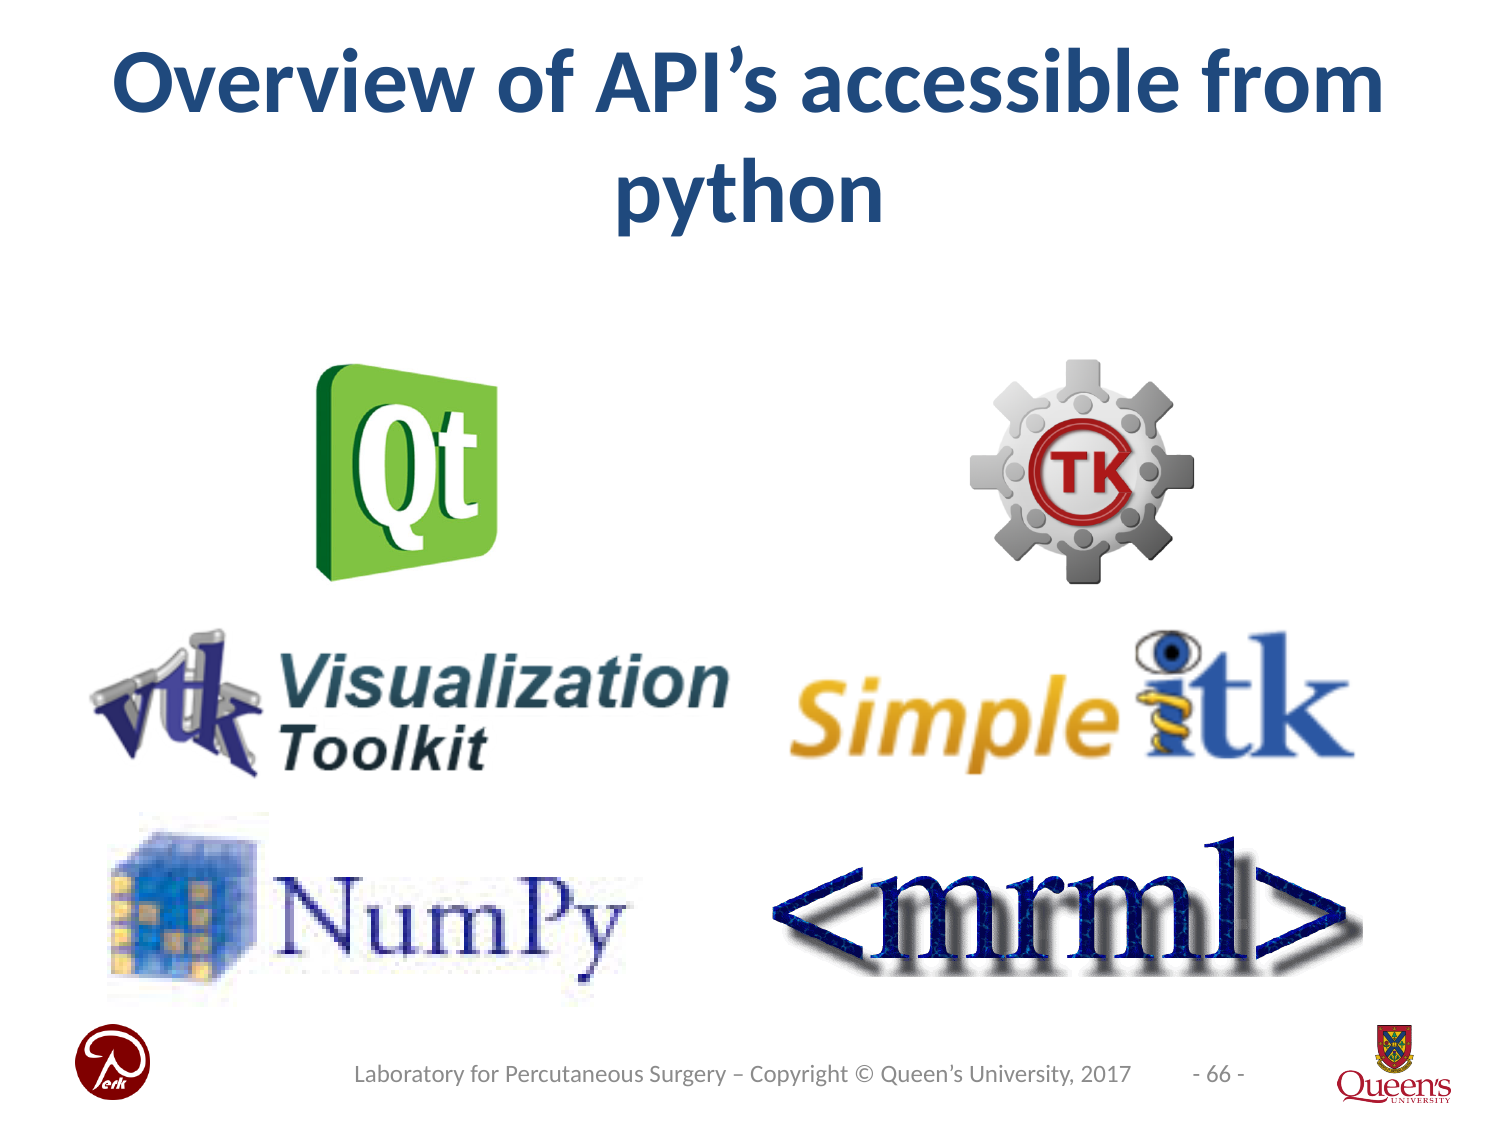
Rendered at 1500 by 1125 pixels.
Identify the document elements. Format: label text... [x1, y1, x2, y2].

picture [772, 836, 1363, 978]
picture [75, 1024, 150, 1100]
picture [74, 340, 1401, 796]
text_box Overview of API’s accessible from python [74, 24, 1425, 238]
picture [74, 812, 643, 1008]
slide_number - 66 - [1175, 1042, 1263, 1103]
footer Laboratory for Percutaneous Surgery – Copyright © Queen’s University, 2017 [312, 1042, 1175, 1103]
picture [1337, 1025, 1451, 1103]
